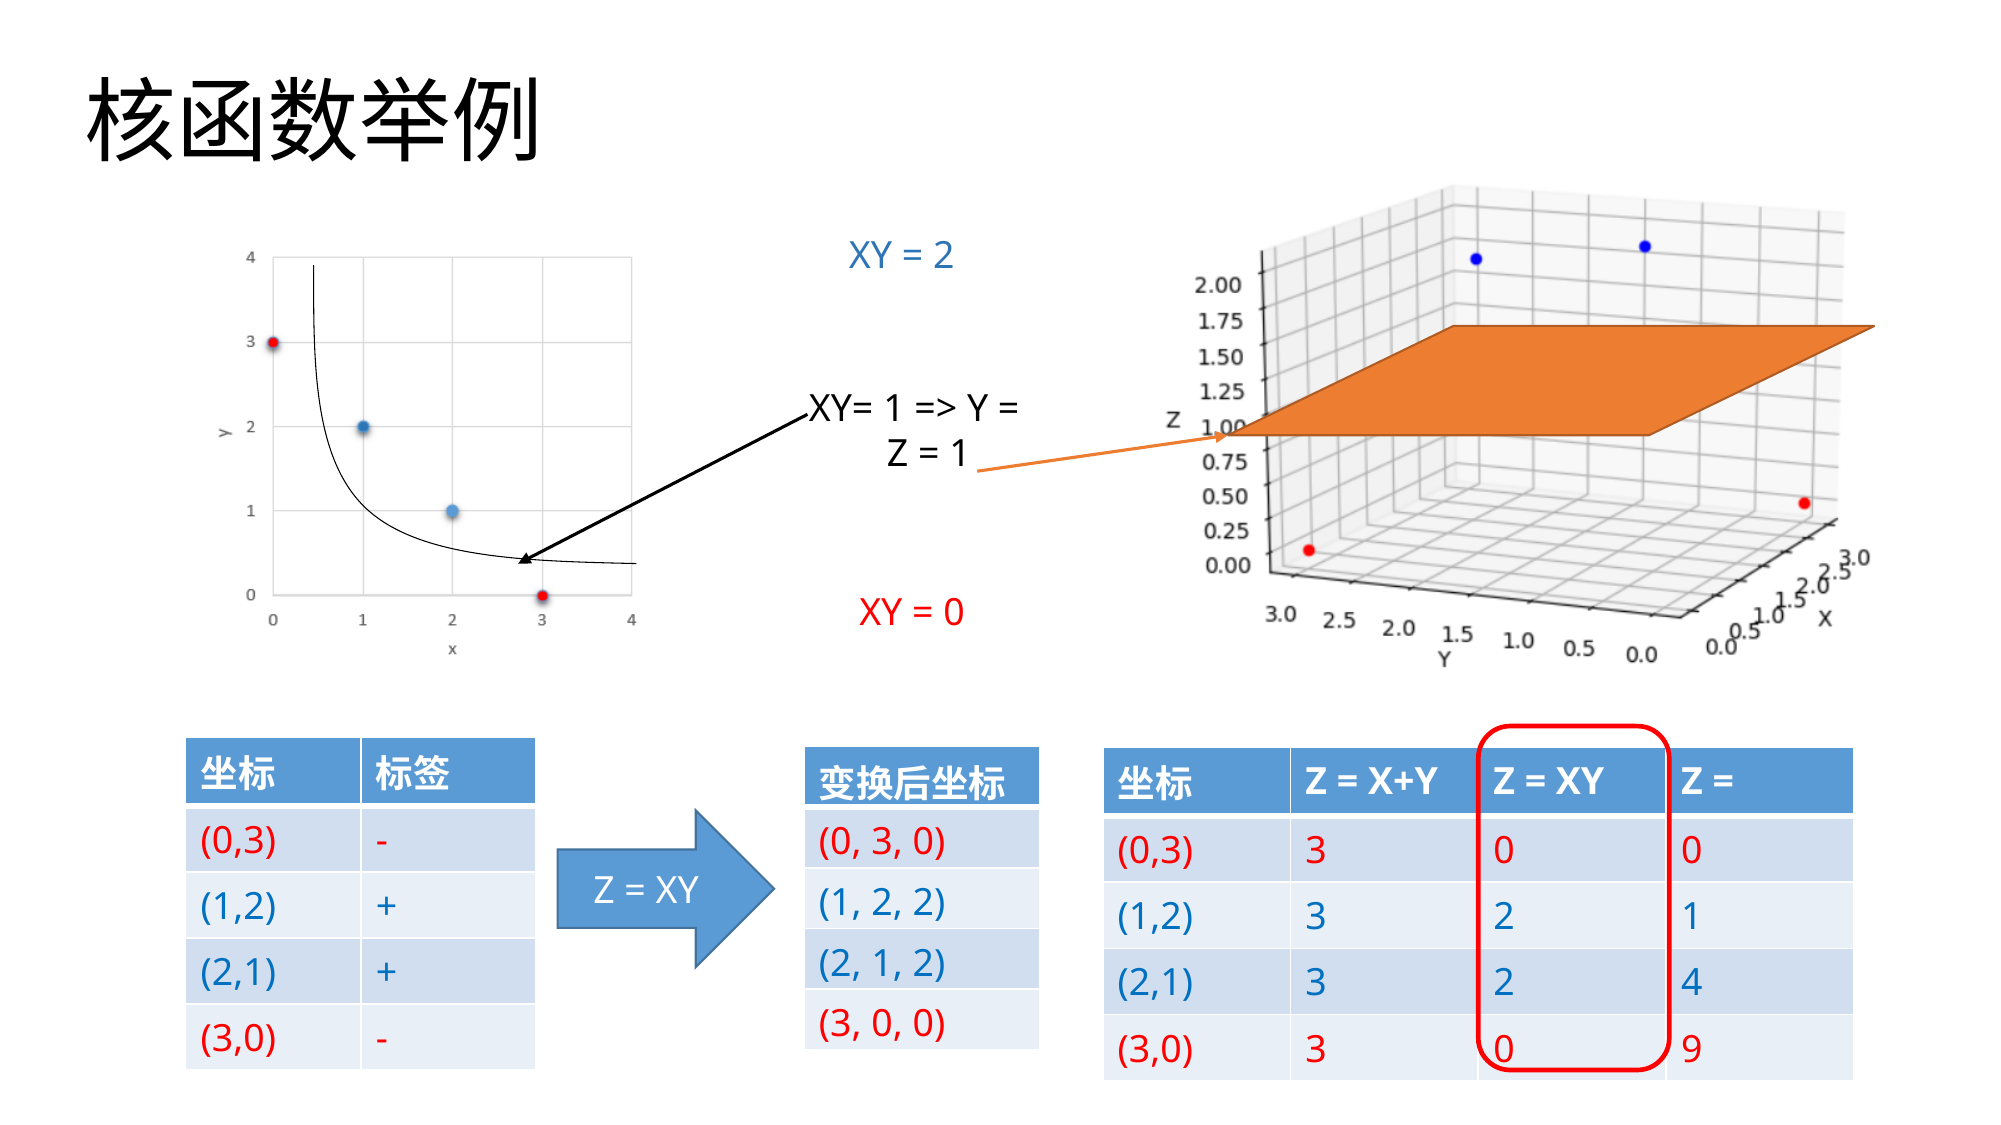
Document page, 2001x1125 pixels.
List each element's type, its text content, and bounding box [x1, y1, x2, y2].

text_box XY = 0 [844, 580, 1042, 641]
picture [185, 184, 700, 687]
text_box [1477, 724, 1671, 1072]
table_cell - [362, 809, 535, 871]
table_cell (3,0) [186, 1005, 360, 1069]
text_box XY = 2 [834, 223, 1032, 284]
table_cell (0,3) [186, 809, 360, 871]
table_header 坐标 [186, 738, 360, 803]
table_cell (3, 0, 0) [805, 990, 1039, 1049]
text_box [977, 435, 1228, 472]
table_cell (2, 1, 2) [805, 929, 1039, 988]
title 核函数举例 [69, 37, 1795, 212]
table_cell + [362, 939, 535, 1003]
table_cell (2,1) [186, 939, 360, 1003]
table_header 变换后坐标 [805, 747, 1039, 804]
table_cell - [362, 1005, 535, 1069]
table_cell (0, 3, 0) [805, 810, 1039, 867]
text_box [518, 414, 808, 564]
table_cell (1, 2, 2) [805, 869, 1039, 928]
picture [1122, 124, 1902, 676]
table_cell (1,2) [186, 873, 360, 937]
text_box Z = XY [556, 807, 776, 970]
table_header 标签 [362, 738, 535, 803]
table_cell + [362, 873, 535, 937]
